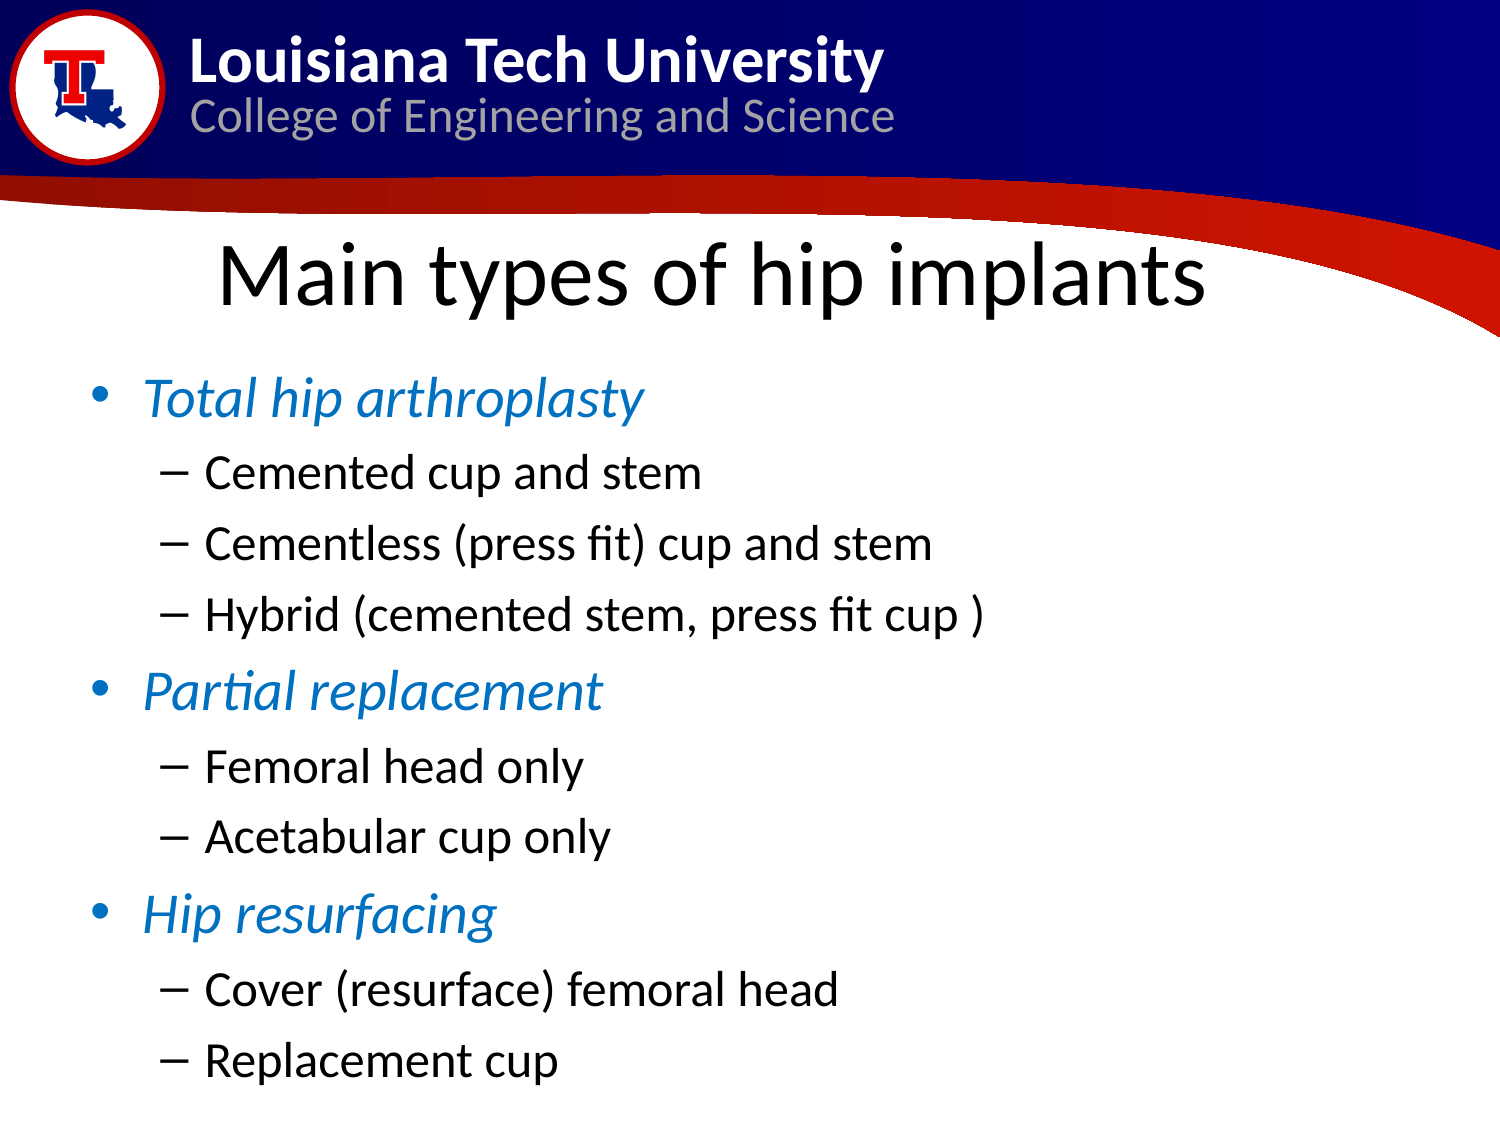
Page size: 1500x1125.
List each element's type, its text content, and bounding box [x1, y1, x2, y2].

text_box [0, 0, 1500, 338]
list Total hip arthroplasty Cemented cup and stem Cementless (press fit) cup and stem Hybrid (cemented stem, press fit cup ) Partial replacement Femoral head only Acetabular cup only Hip resurfacing Cover (resurface) femoral head Replacement cup [75, 351, 1425, 1100]
